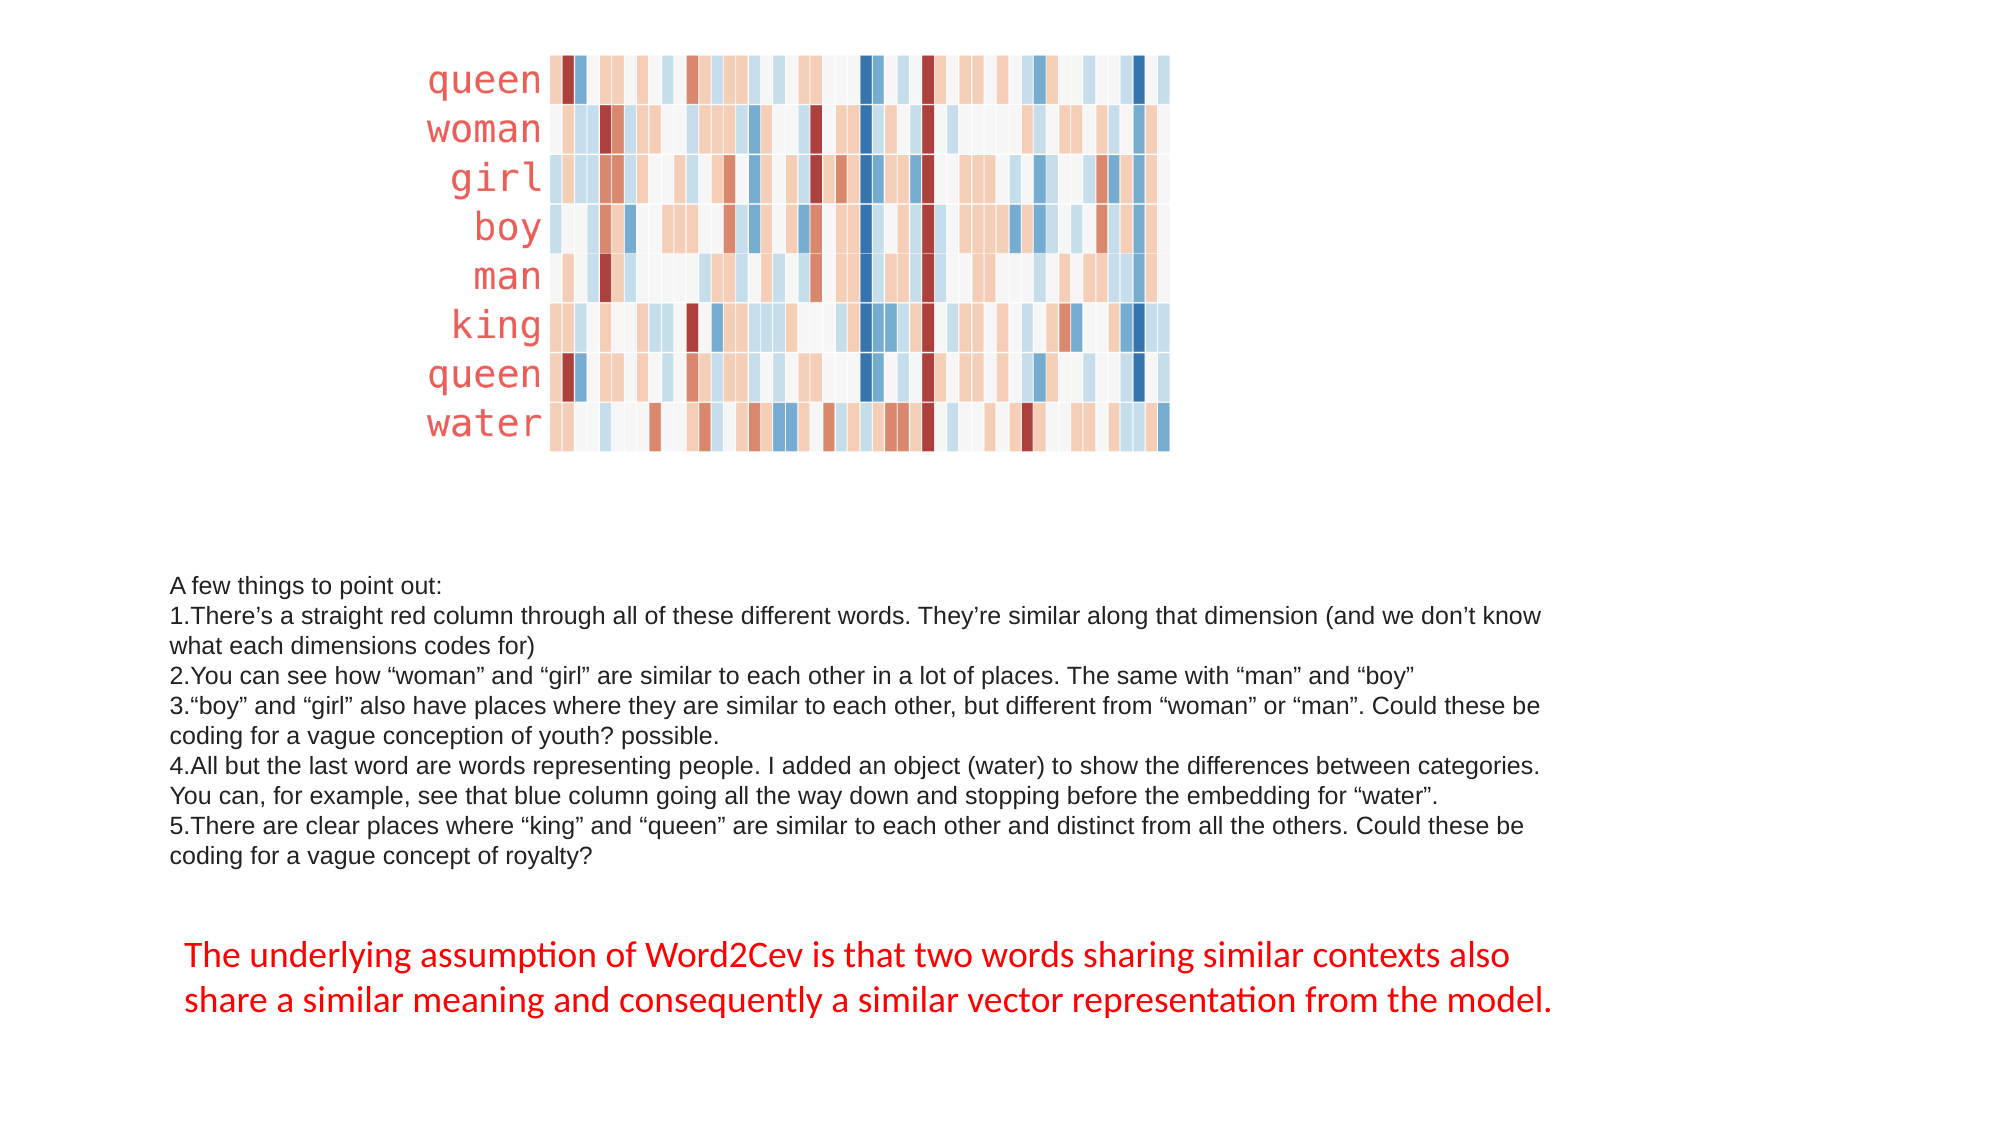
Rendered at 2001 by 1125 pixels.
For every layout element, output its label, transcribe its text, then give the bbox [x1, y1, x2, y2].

text_box The underlying assumption of Word2Cev is that two words sharing similar contexts also share a similar meaning and consequently a similar vector representation from the model. [169, 922, 1619, 1028]
text_box A few things to point out: There’s a straight red column through all of these different words. They’re similar along that dimension (and we don’t know what each dimensions codes for) You can see how “woman” and “girl” are similar to each other in a lot of places. The same with “man” and “boy” “boy” and “girl” also have places where they are similar to each other, but different from “woman” or “man”. Could these be coding for a vague conception of youth? possible. All but the last word are words representing people. I added an object (water) to show the differences between categories. You can, for example, see that blue column going all the way down and stopping before the embedding for “water”. There are clear places where “king” and “queen” are similar to each other and distinct from all the others. Could these be coding for a vague concept of royalty? [154, 562, 1604, 877]
picture [423, 41, 1177, 468]
